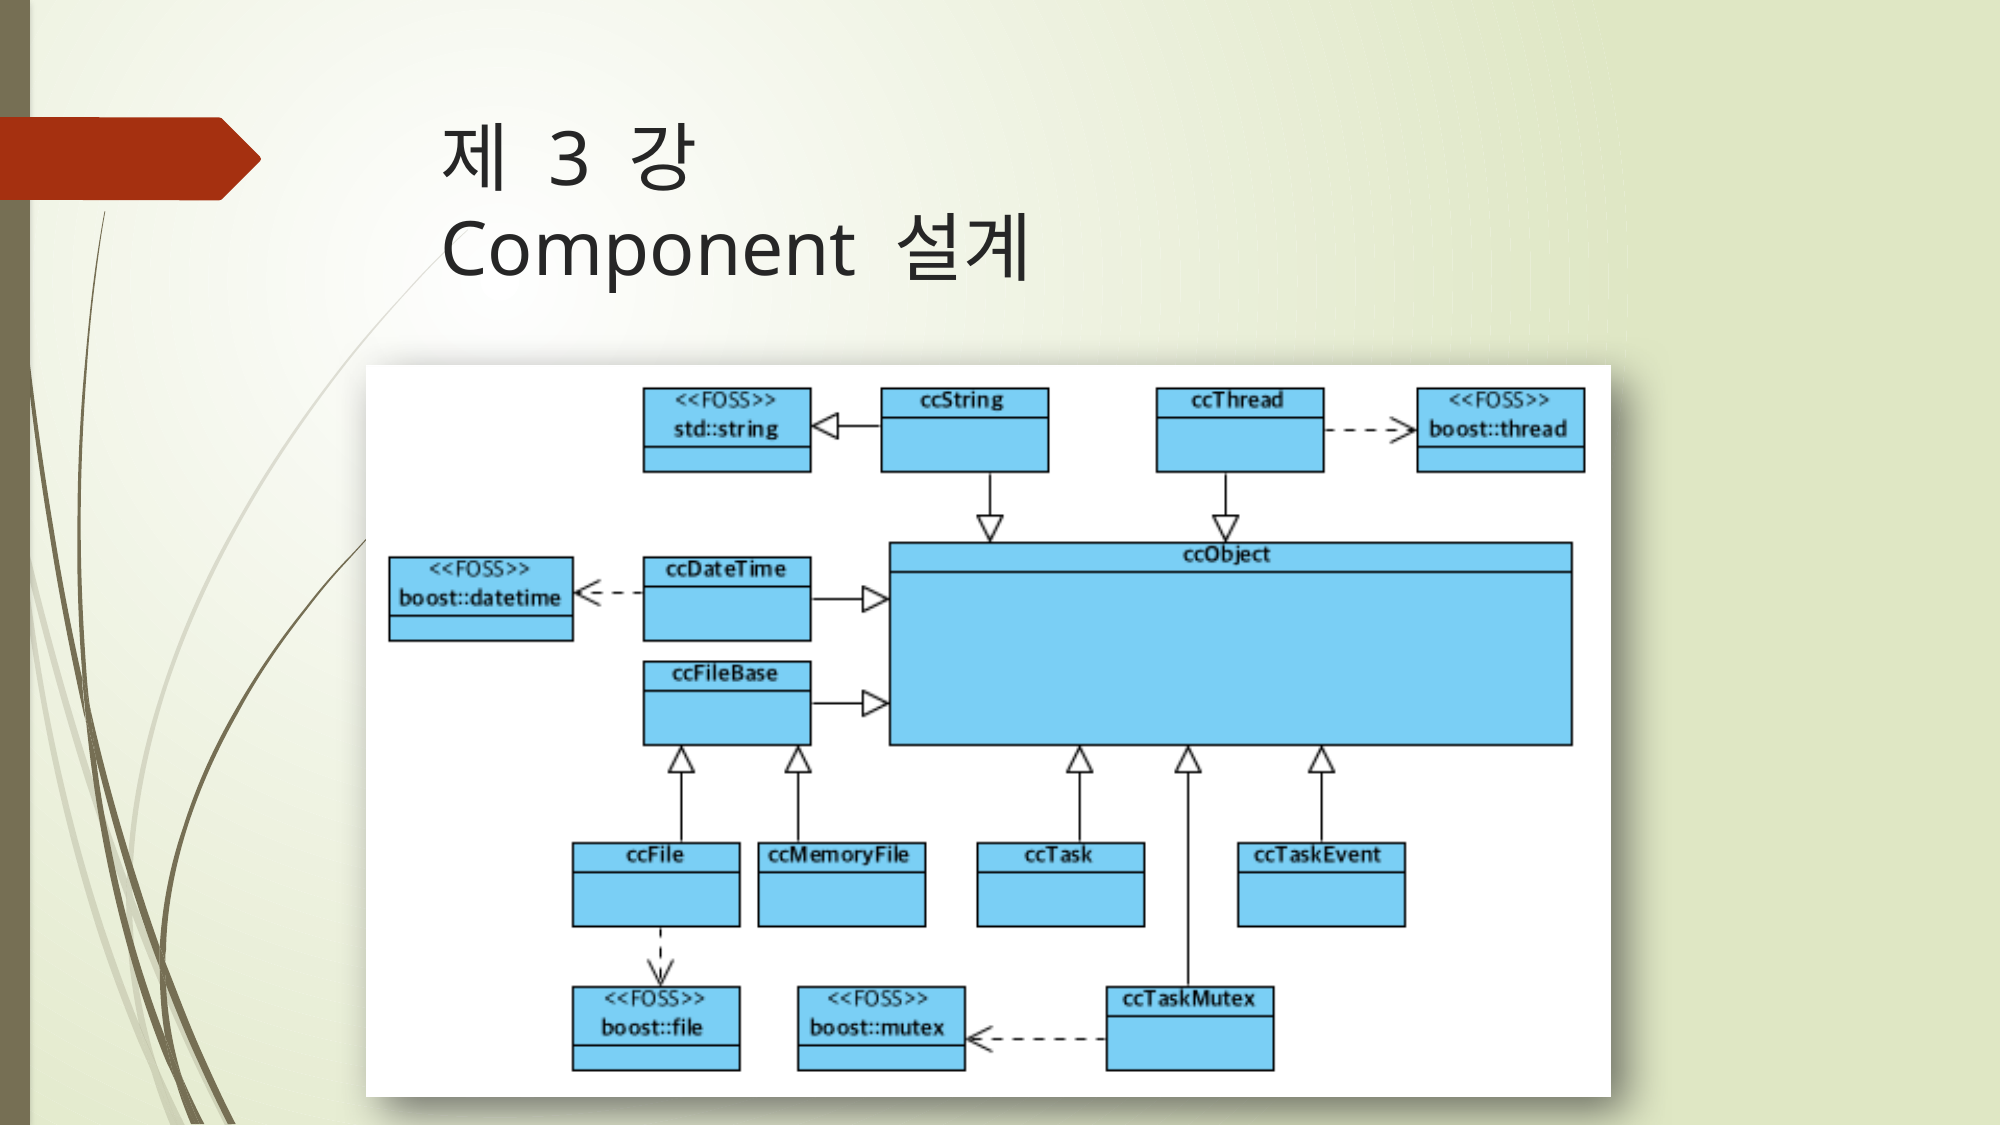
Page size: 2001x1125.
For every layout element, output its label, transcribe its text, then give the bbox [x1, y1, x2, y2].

title 제 3 강 Component 설계 [425, 102, 1888, 313]
picture [366, 365, 1611, 1098]
